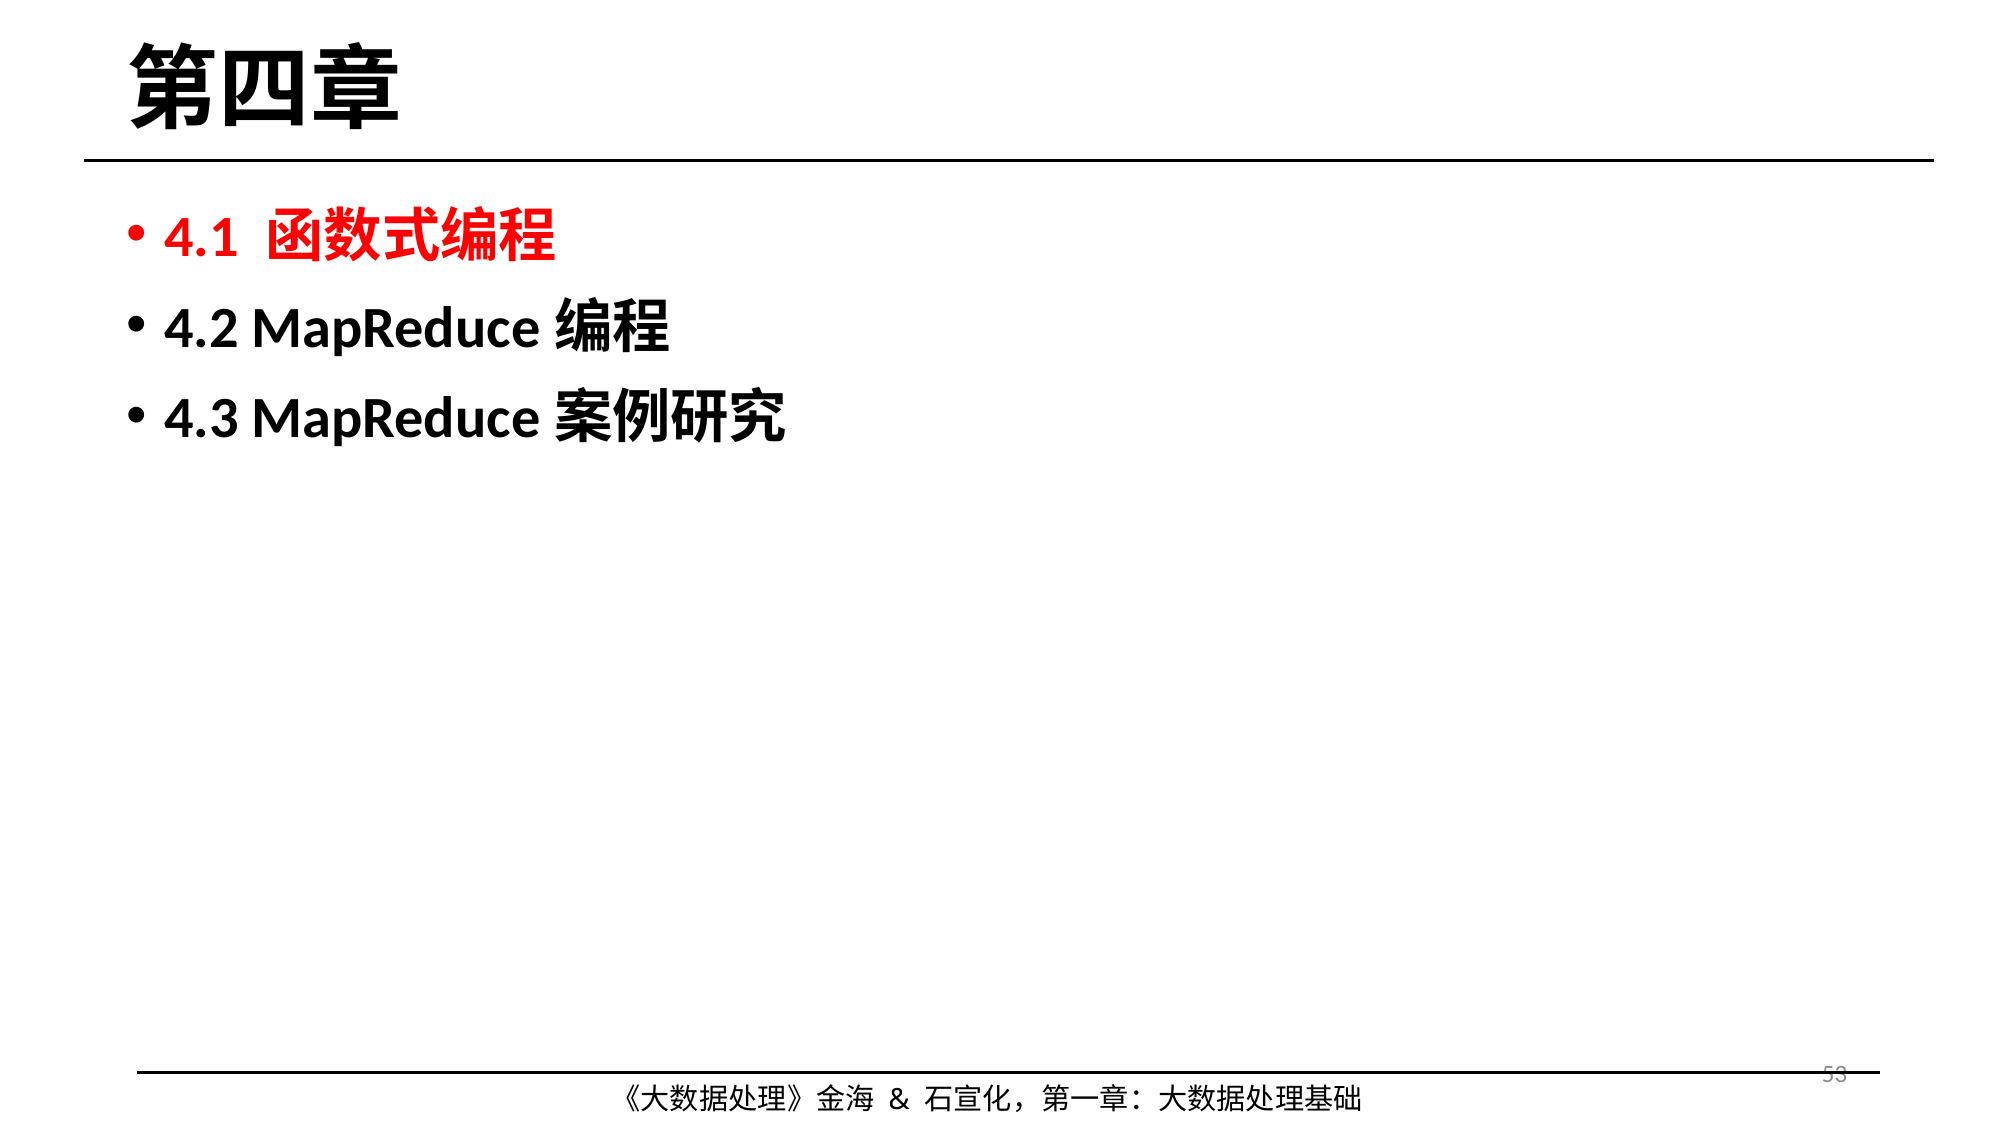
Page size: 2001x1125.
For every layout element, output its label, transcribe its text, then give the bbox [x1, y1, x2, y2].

list 4.1 函数式编程 4.2 MapReduce编程 4.3 MapReduce案例研究 [111, 190, 1905, 1014]
slide_number 53 [1412, 1042, 1863, 1103]
title 第四章 [111, 22, 1905, 161]
